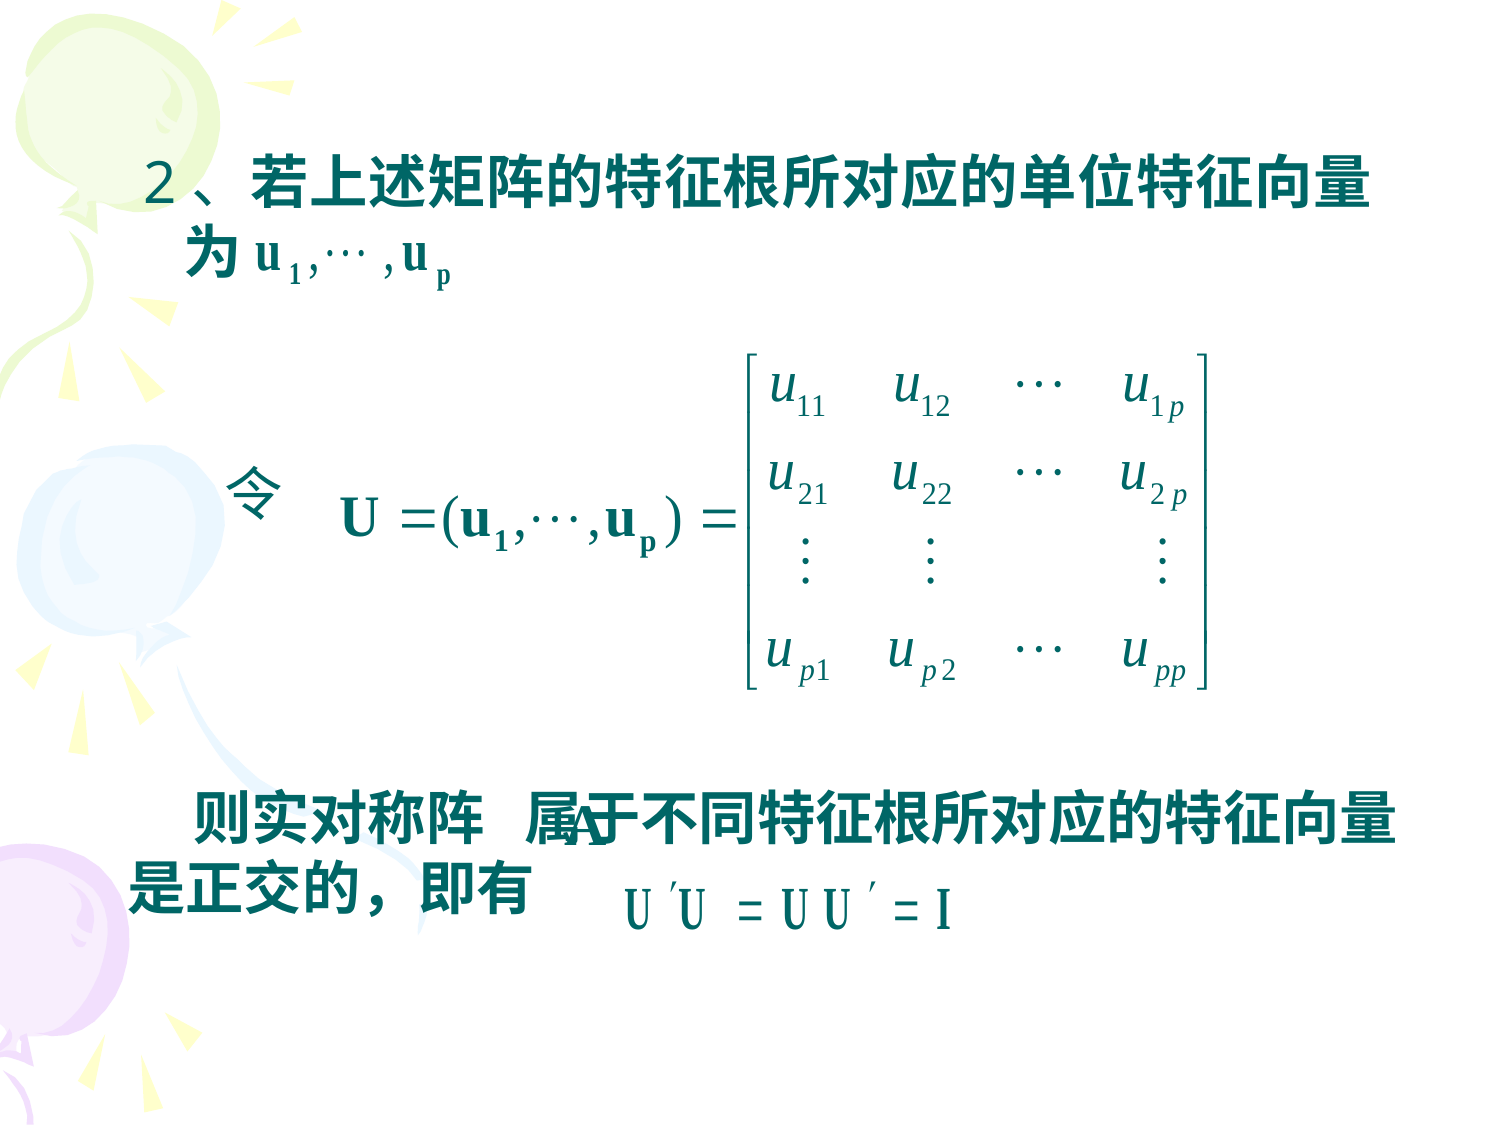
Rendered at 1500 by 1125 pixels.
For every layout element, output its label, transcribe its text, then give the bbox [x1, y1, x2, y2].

text_box 令 [209, 450, 298, 535]
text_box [620, 878, 963, 935]
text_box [560, 798, 611, 848]
list 2、若上述矩阵的特征根所对应的单位特征向量为 [112, 137, 1388, 675]
text_box 则实对称阵 属于不同特征根所对应的特征向量是正交的，即有 [112, 675, 1463, 929]
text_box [336, 349, 1221, 694]
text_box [253, 219, 458, 297]
